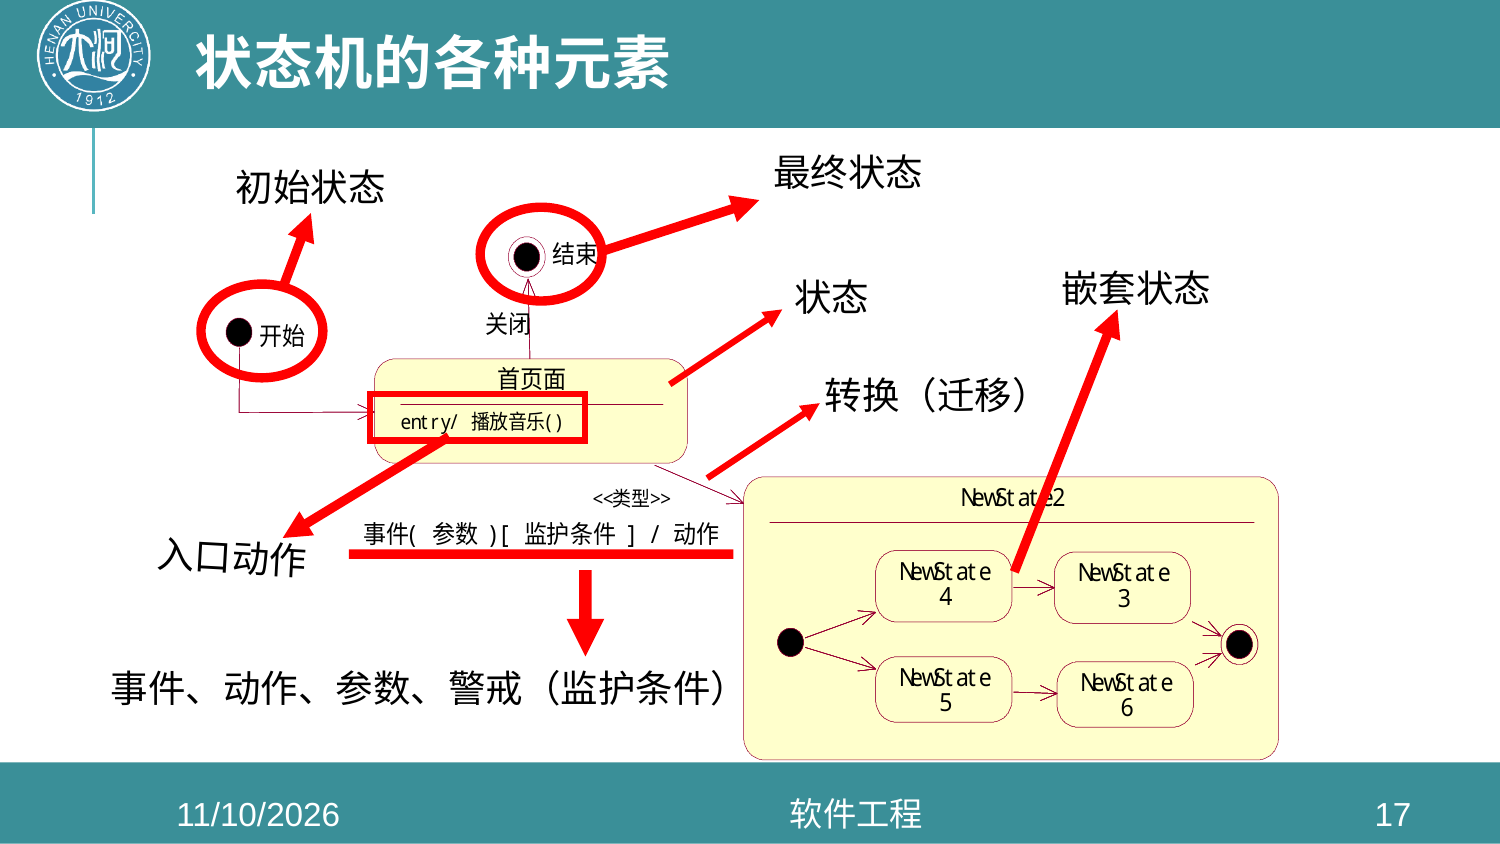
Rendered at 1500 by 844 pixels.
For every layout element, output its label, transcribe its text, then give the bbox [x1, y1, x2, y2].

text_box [97, 141, 1500, 789]
slide_number 17 [1333, 797, 1454, 830]
footer 软件工程 [391, 797, 1322, 830]
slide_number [126, 797, 391, 830]
title 状态机的各种元素 [179, 0, 1454, 136]
